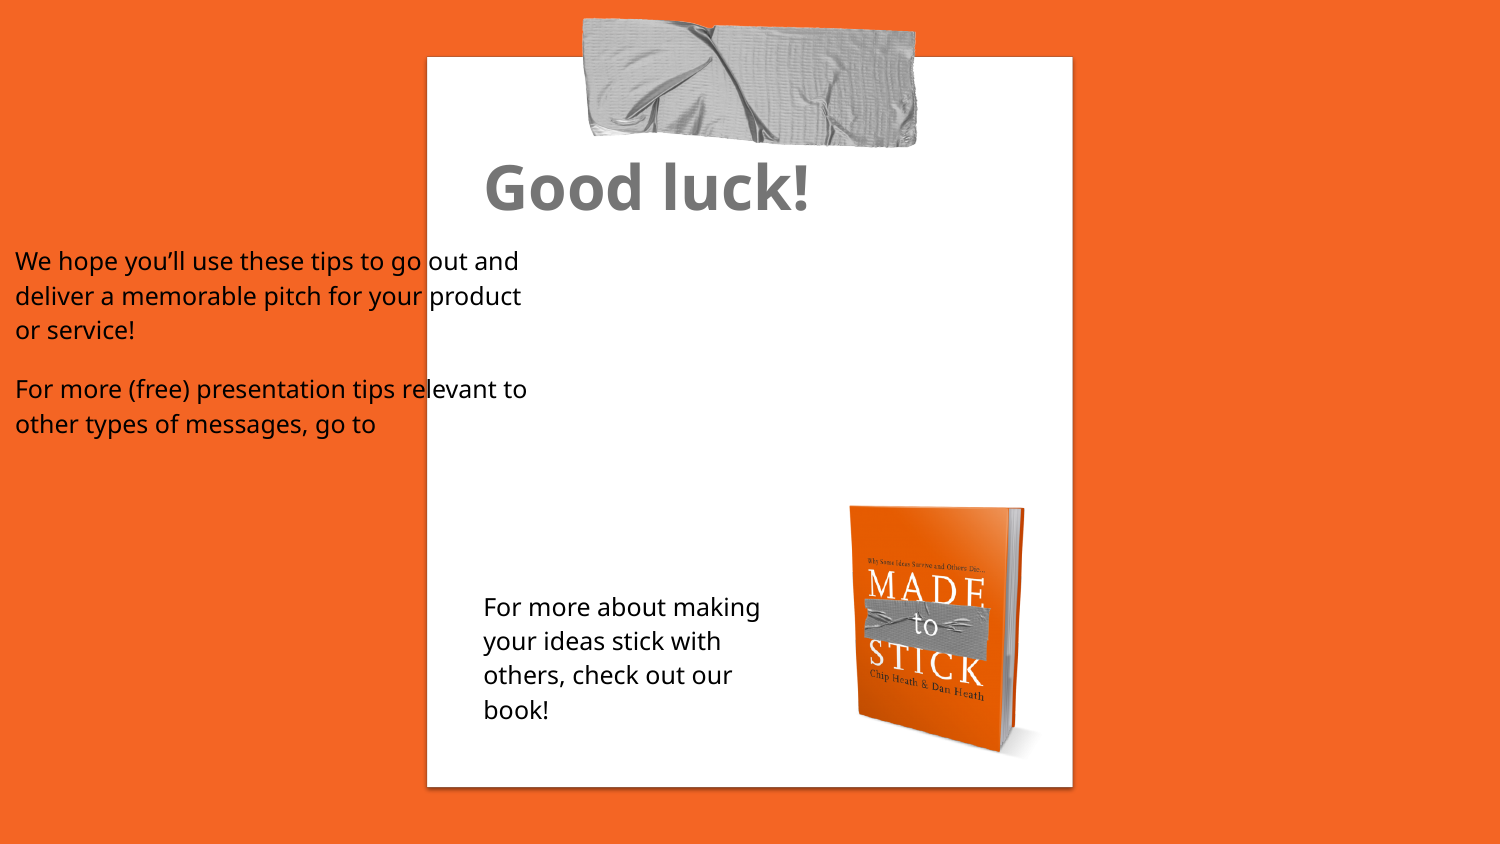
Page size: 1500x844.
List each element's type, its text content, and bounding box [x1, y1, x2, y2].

picture [400, 16, 1100, 818]
list We hope you’ll use these tips to go out and deliver a memorable pitch for your product or service! For more (free) presentation tips relevant to other types of messages, go to heathbrothers.com/presentations [0, 226, 395, 494]
